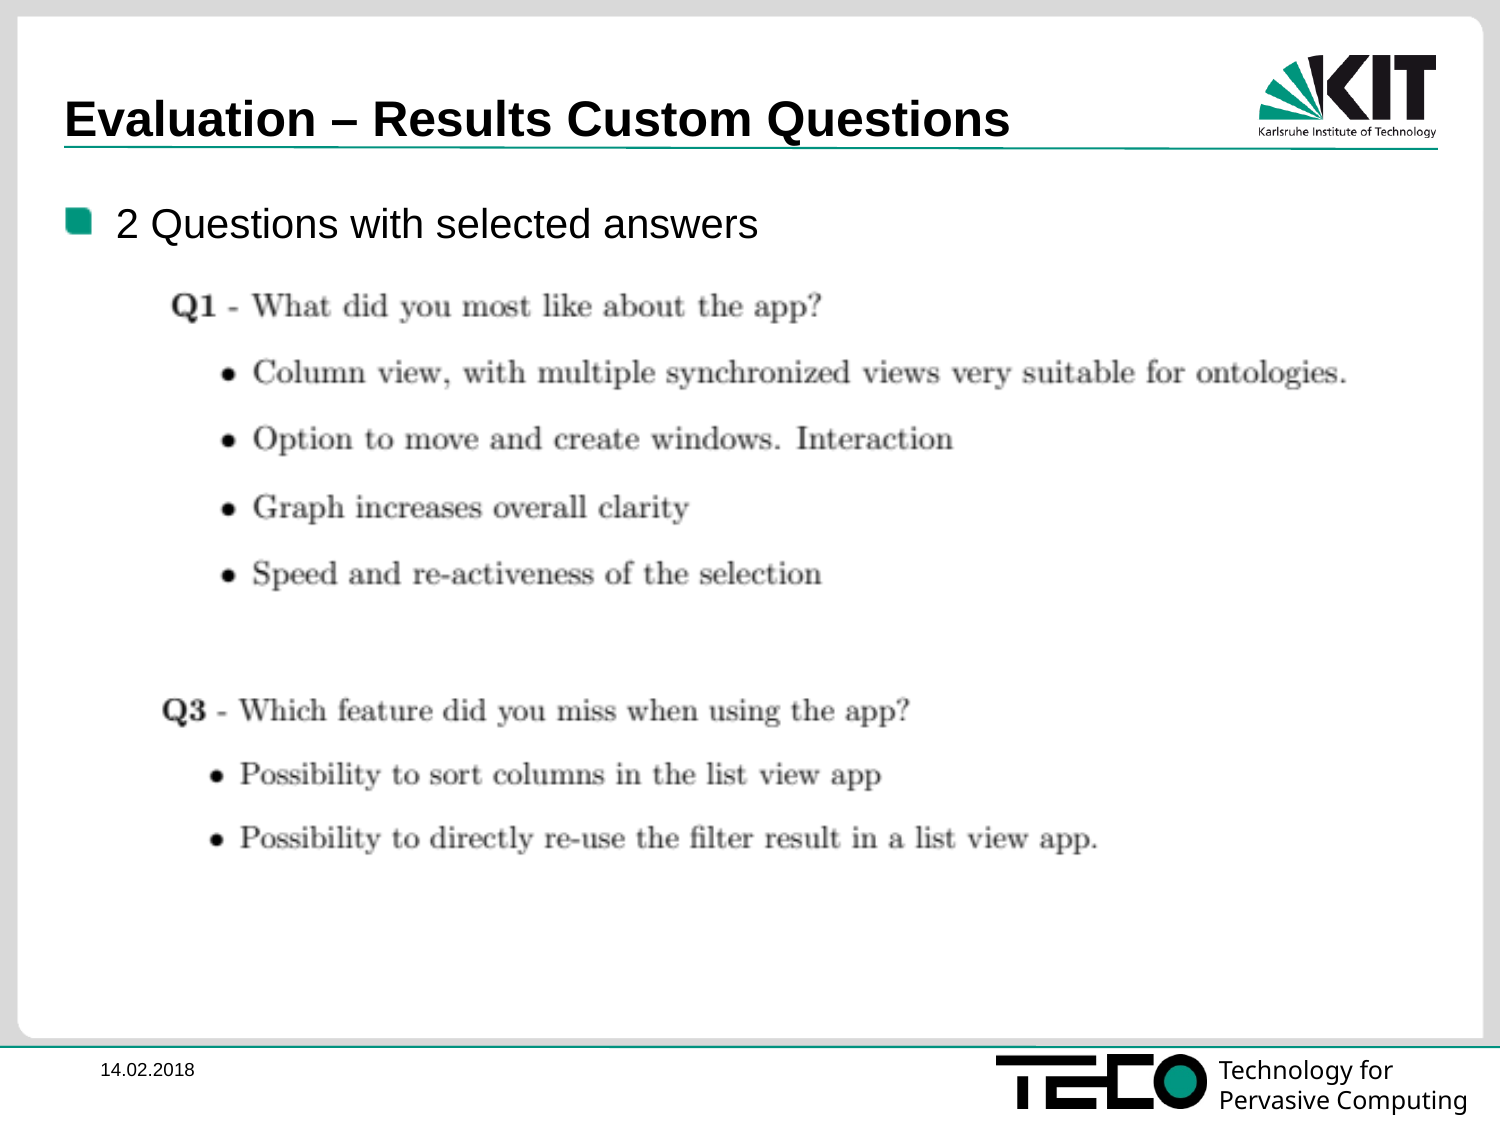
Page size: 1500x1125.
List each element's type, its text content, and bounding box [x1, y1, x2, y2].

title Evaluation – Results Custom Questions [63, 54, 1199, 148]
list 2 Questions with selected answers [63, 196, 1436, 1000]
picture [0, 0, 1500, 1046]
picture [996, 1054, 1207, 1109]
